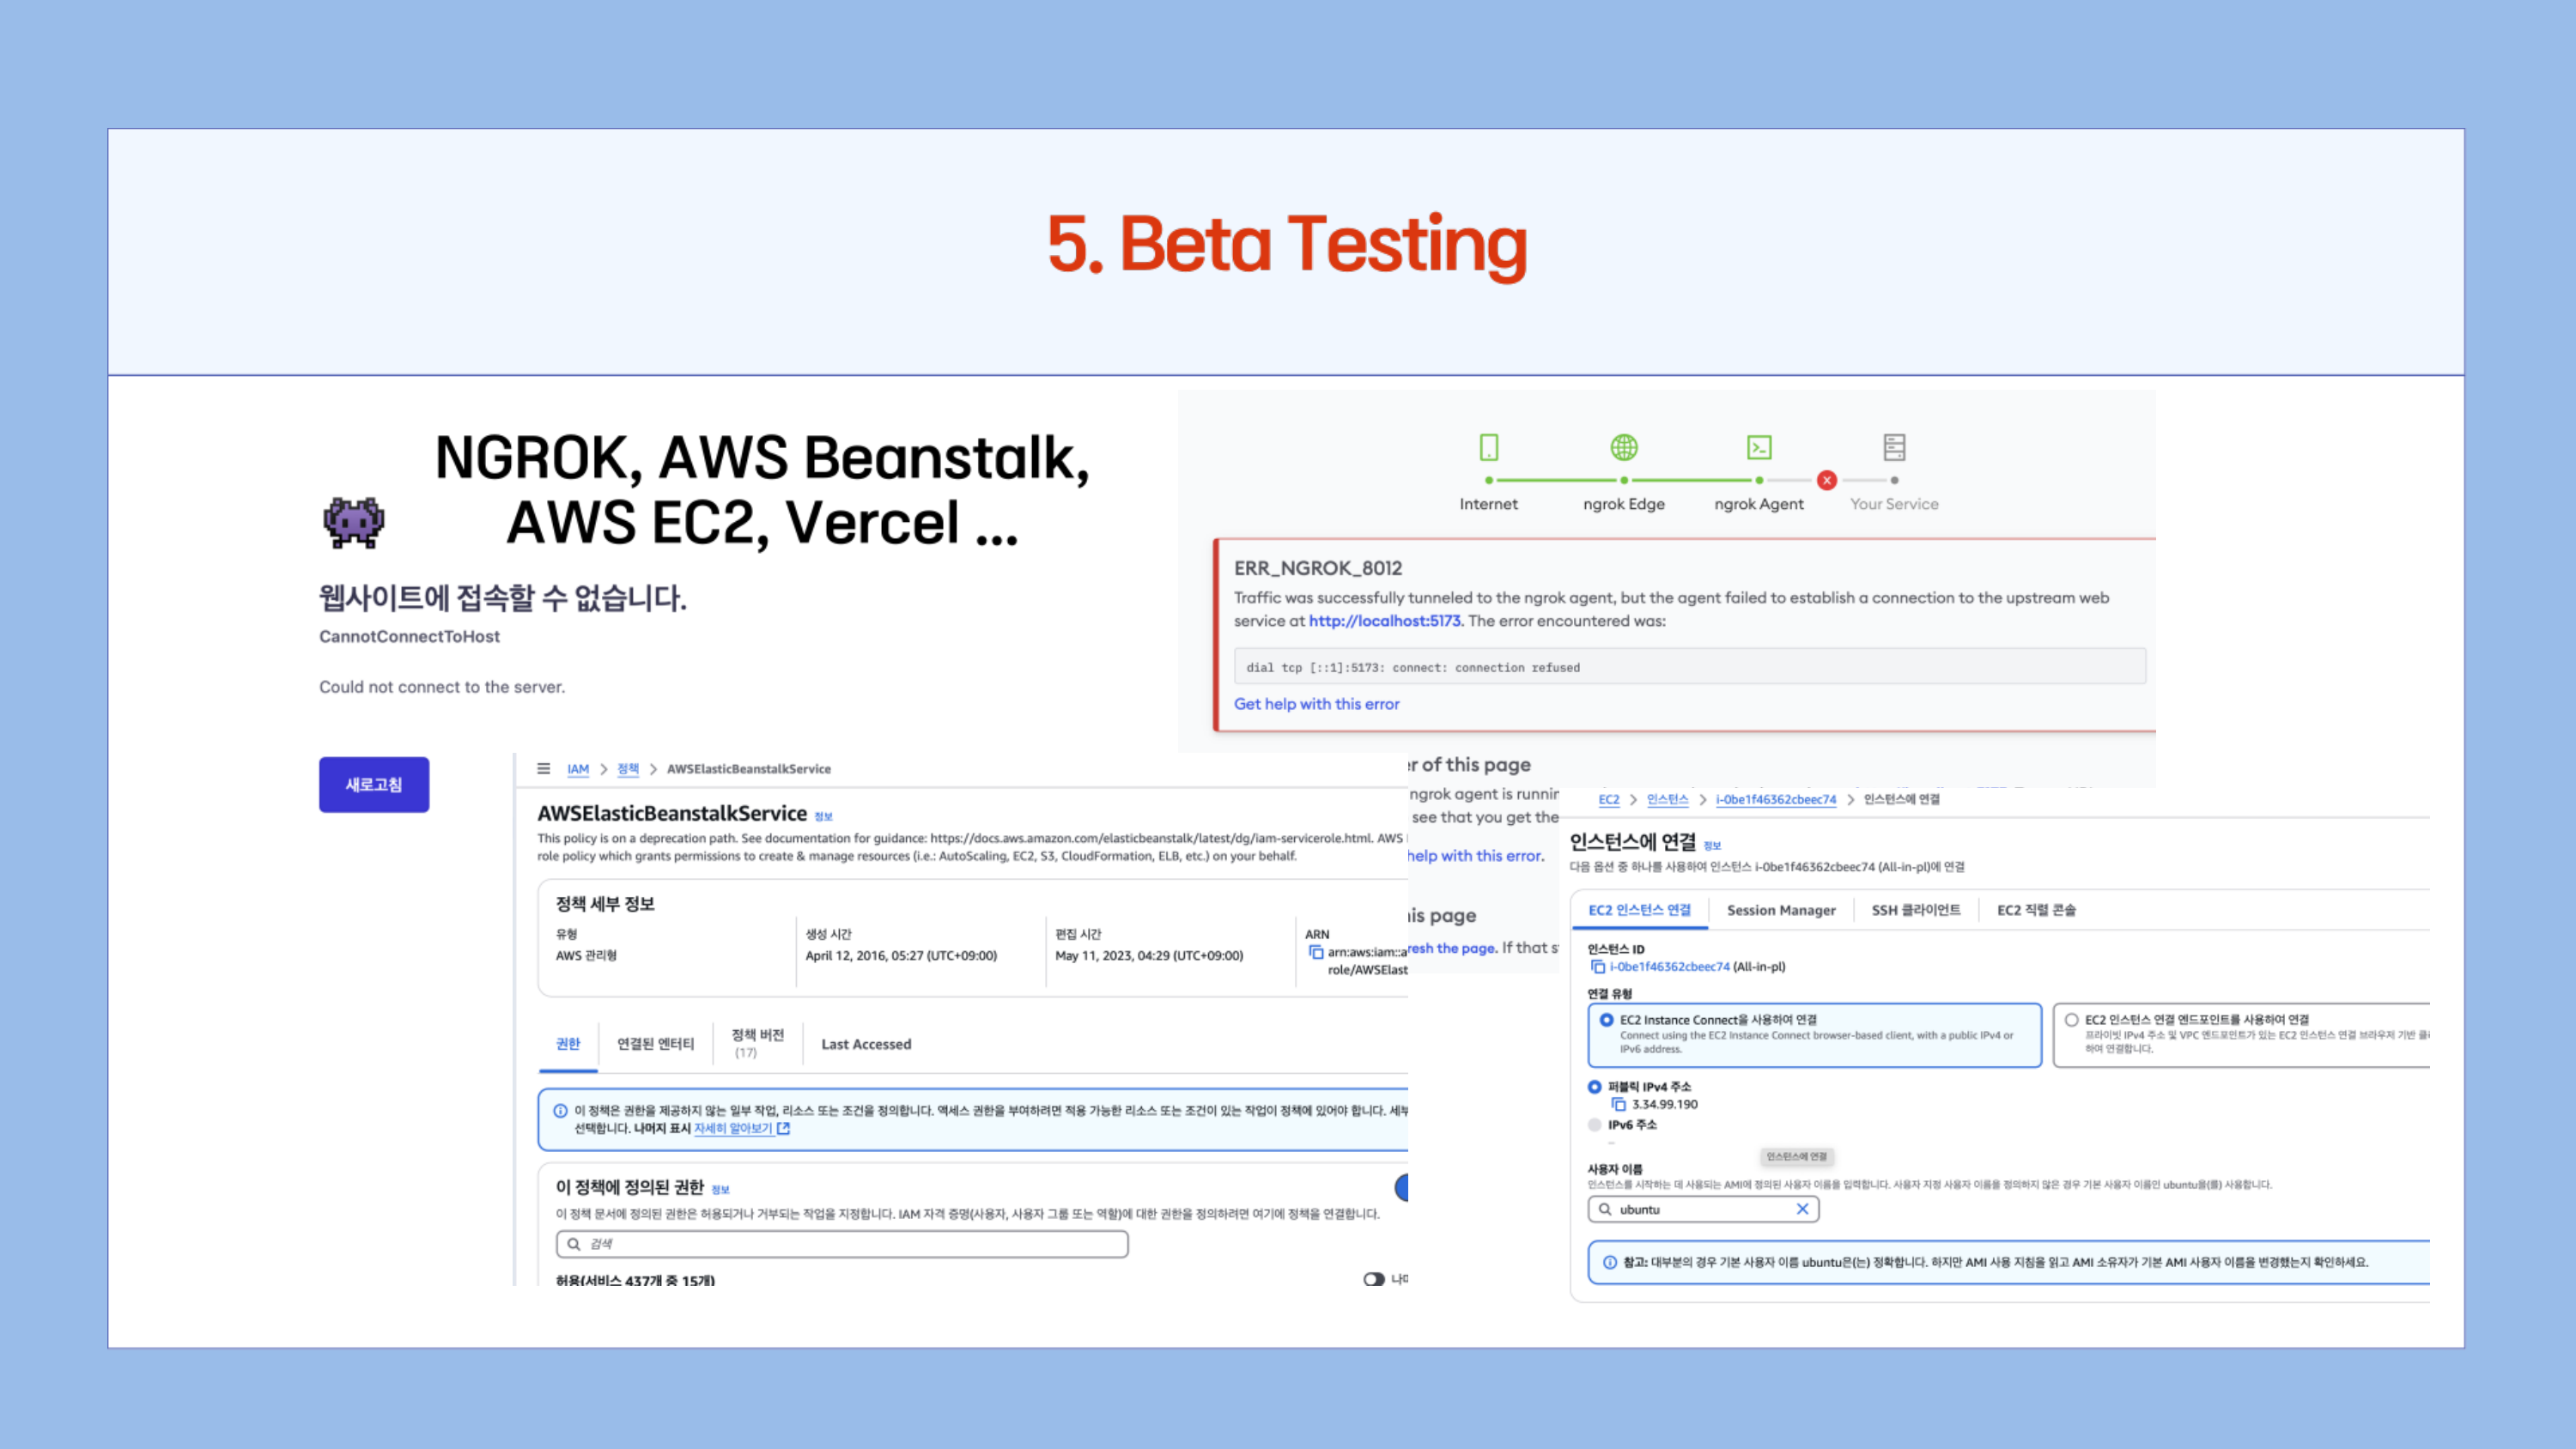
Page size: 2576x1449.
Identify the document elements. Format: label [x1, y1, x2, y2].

picture [106, 128, 2468, 1351]
